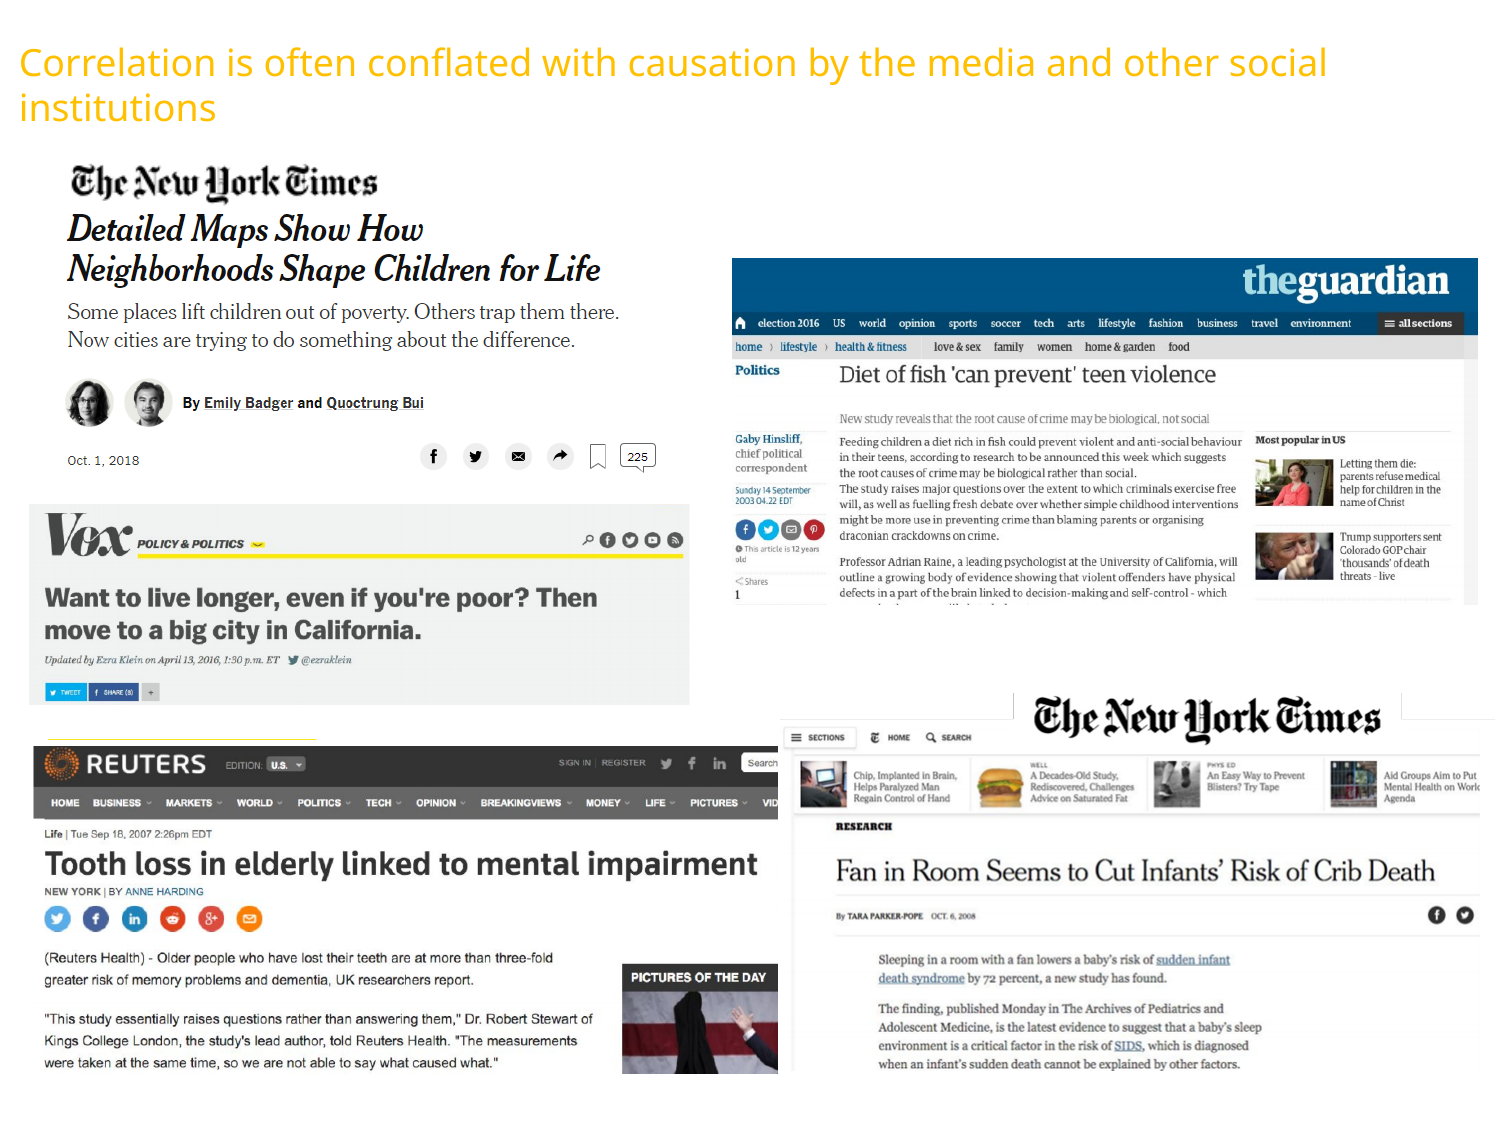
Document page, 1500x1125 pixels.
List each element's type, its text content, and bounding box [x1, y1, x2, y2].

picture [728, 253, 1483, 622]
text_box Correlation is often conflated with causation by the media and other social institutions [4, 31, 1481, 182]
picture [57, 150, 661, 476]
picture [29, 693, 1496, 1079]
picture [29, 504, 690, 705]
